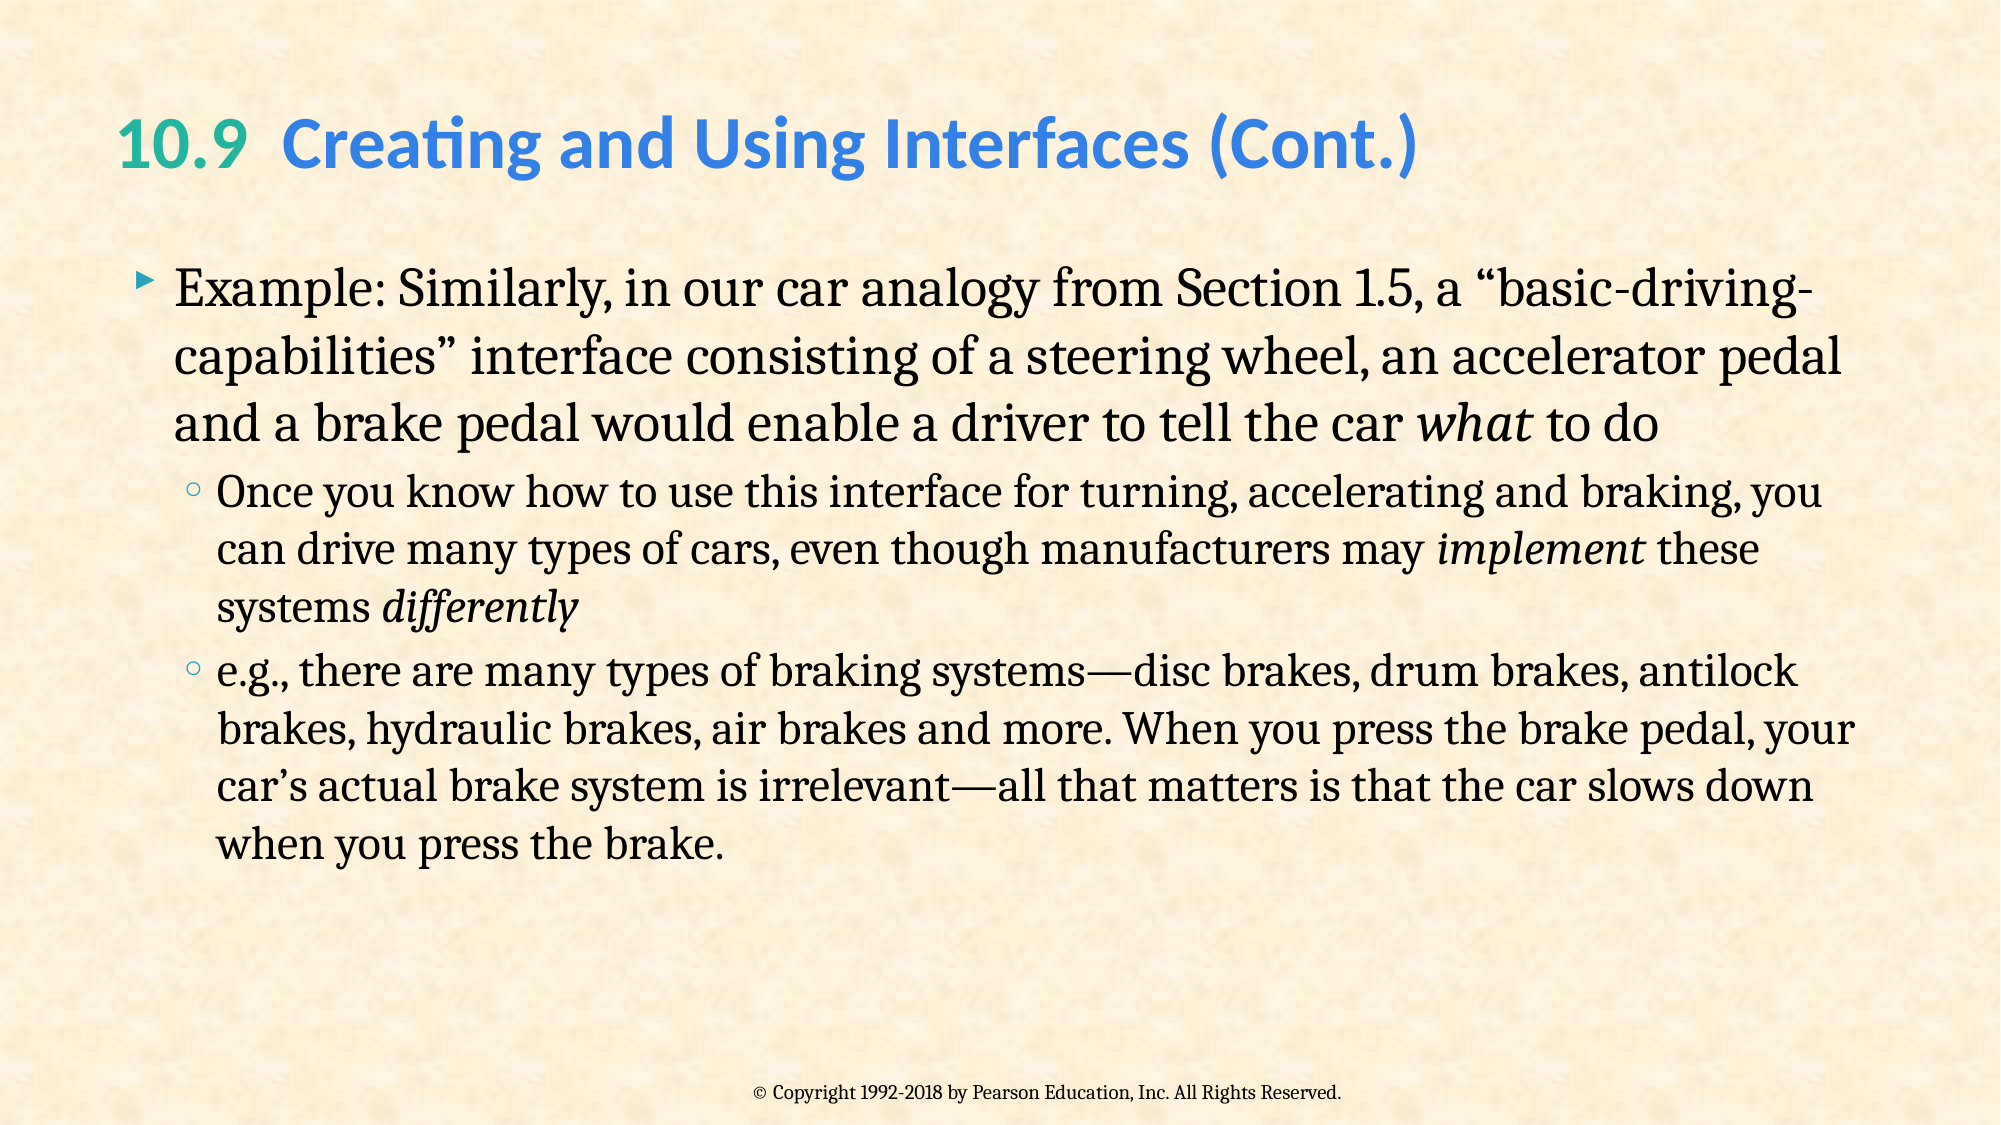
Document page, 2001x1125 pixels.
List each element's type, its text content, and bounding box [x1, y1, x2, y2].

title 10.9 Creating and Using Interfaces (Cont.) [99, 45, 1900, 233]
picture [0, 0, 2001, 1125]
list Example: Similarly, in our car analogy from Section 1.5, a “basic-driving-capabilities” interface consisting of a steering wheel, an accelerator pedal and a brake pedal would enable a driver to tell the car what to do Once you know how to use this interface for turning, accelerating and braking, you can drive many types of cars, even though manufacturers may implement these systems differently e.g., there are many types of braking systems—disc brakes, drum brakes, antilock brakes, hydraulic brakes, air brakes and more. When you press the brake pedal, your car’s actual brake system is irrelevant—all that matters is that the car slows down when you press the brake. [99, 242, 1900, 986]
footer © Copyright 1992-2018 by Pearson Education, Inc. All Rights Reserved. [736, 1051, 1892, 1112]
